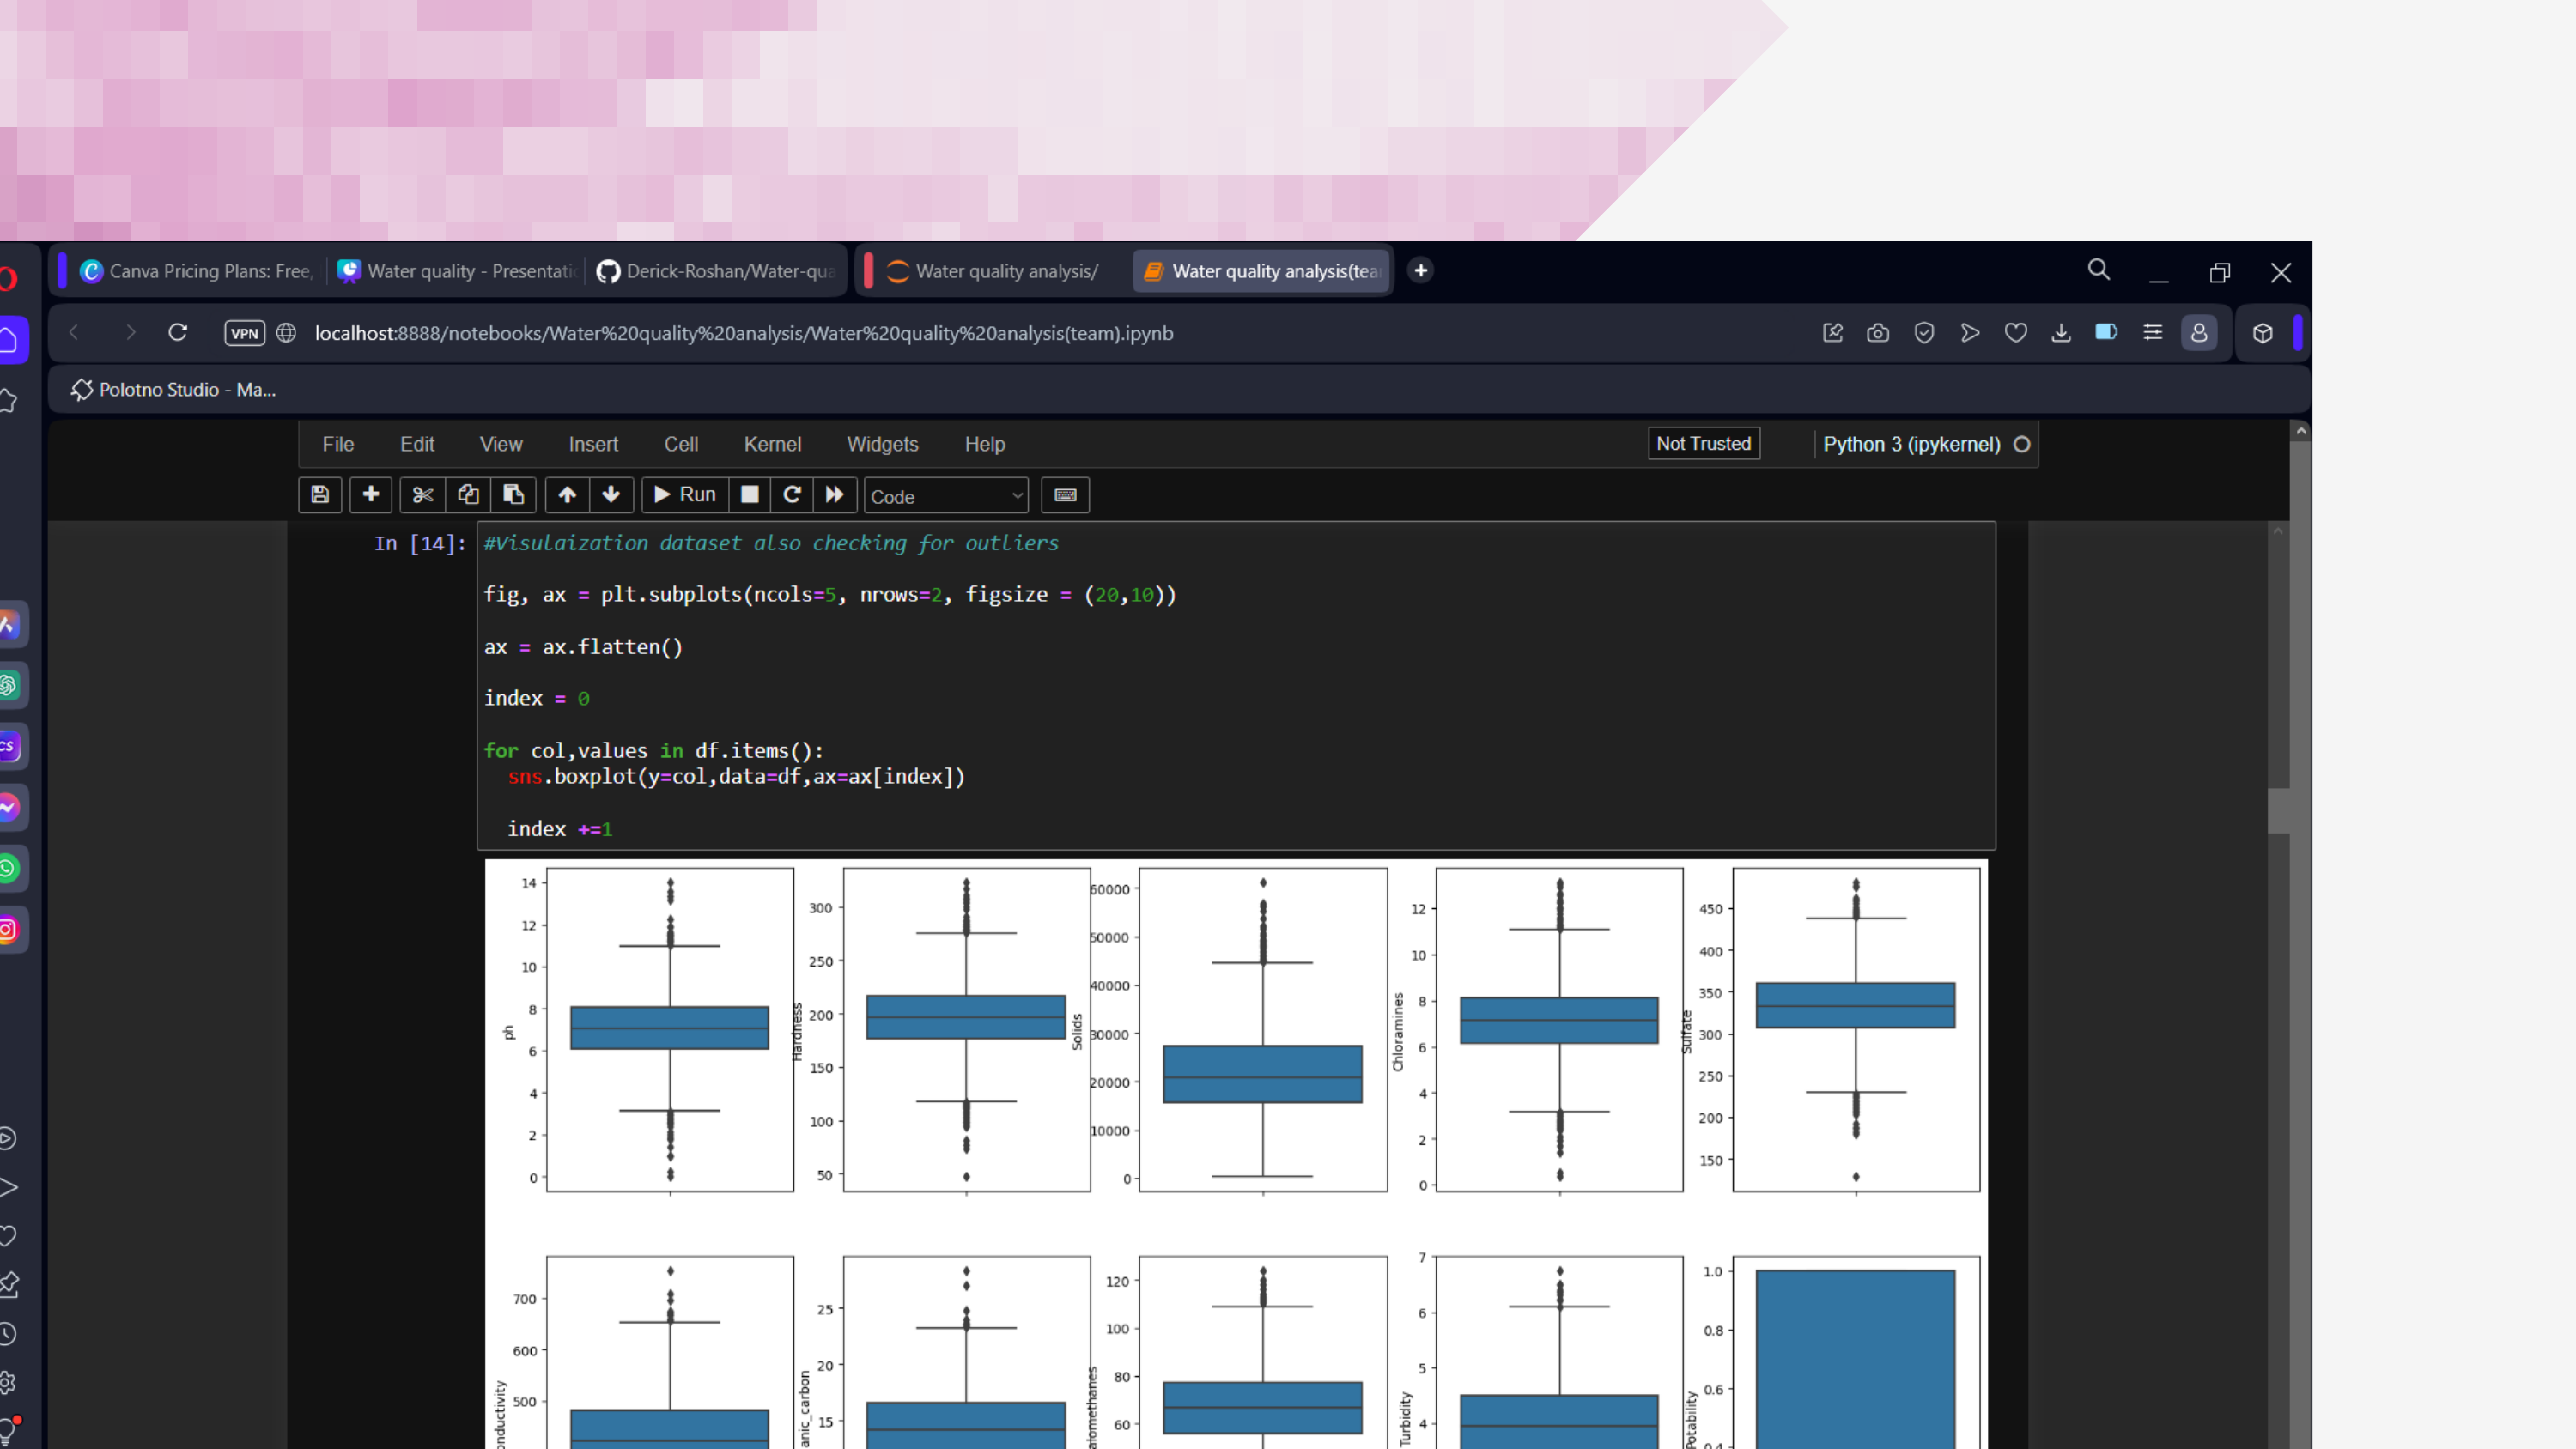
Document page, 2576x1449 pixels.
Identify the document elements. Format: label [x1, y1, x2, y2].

text_box [0, 0, 1789, 241]
text_box [0, 241, 2313, 1449]
